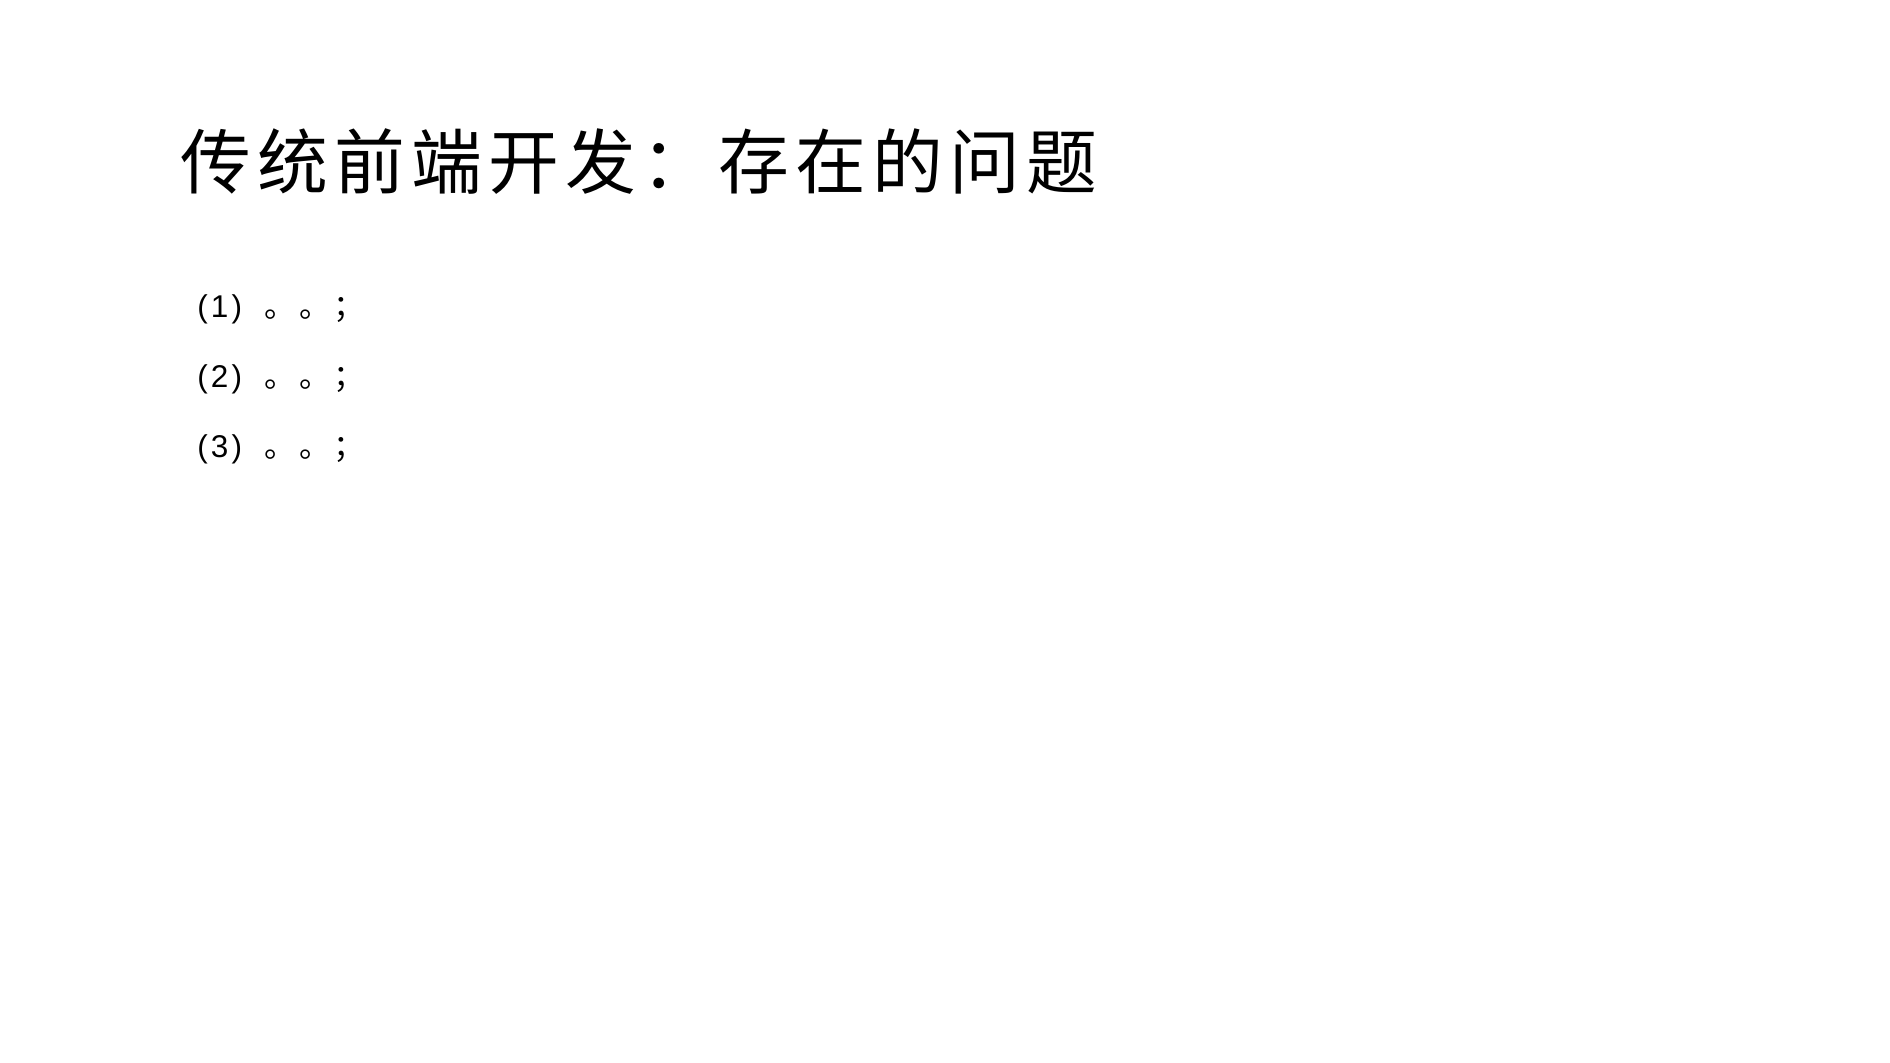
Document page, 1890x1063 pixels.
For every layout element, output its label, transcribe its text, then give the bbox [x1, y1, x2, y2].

title 传统前端开发：存在的问题 [164, 111, 1847, 208]
list (1) 。。； (2) 。。； (3) 。。； [180, 268, 1864, 689]
